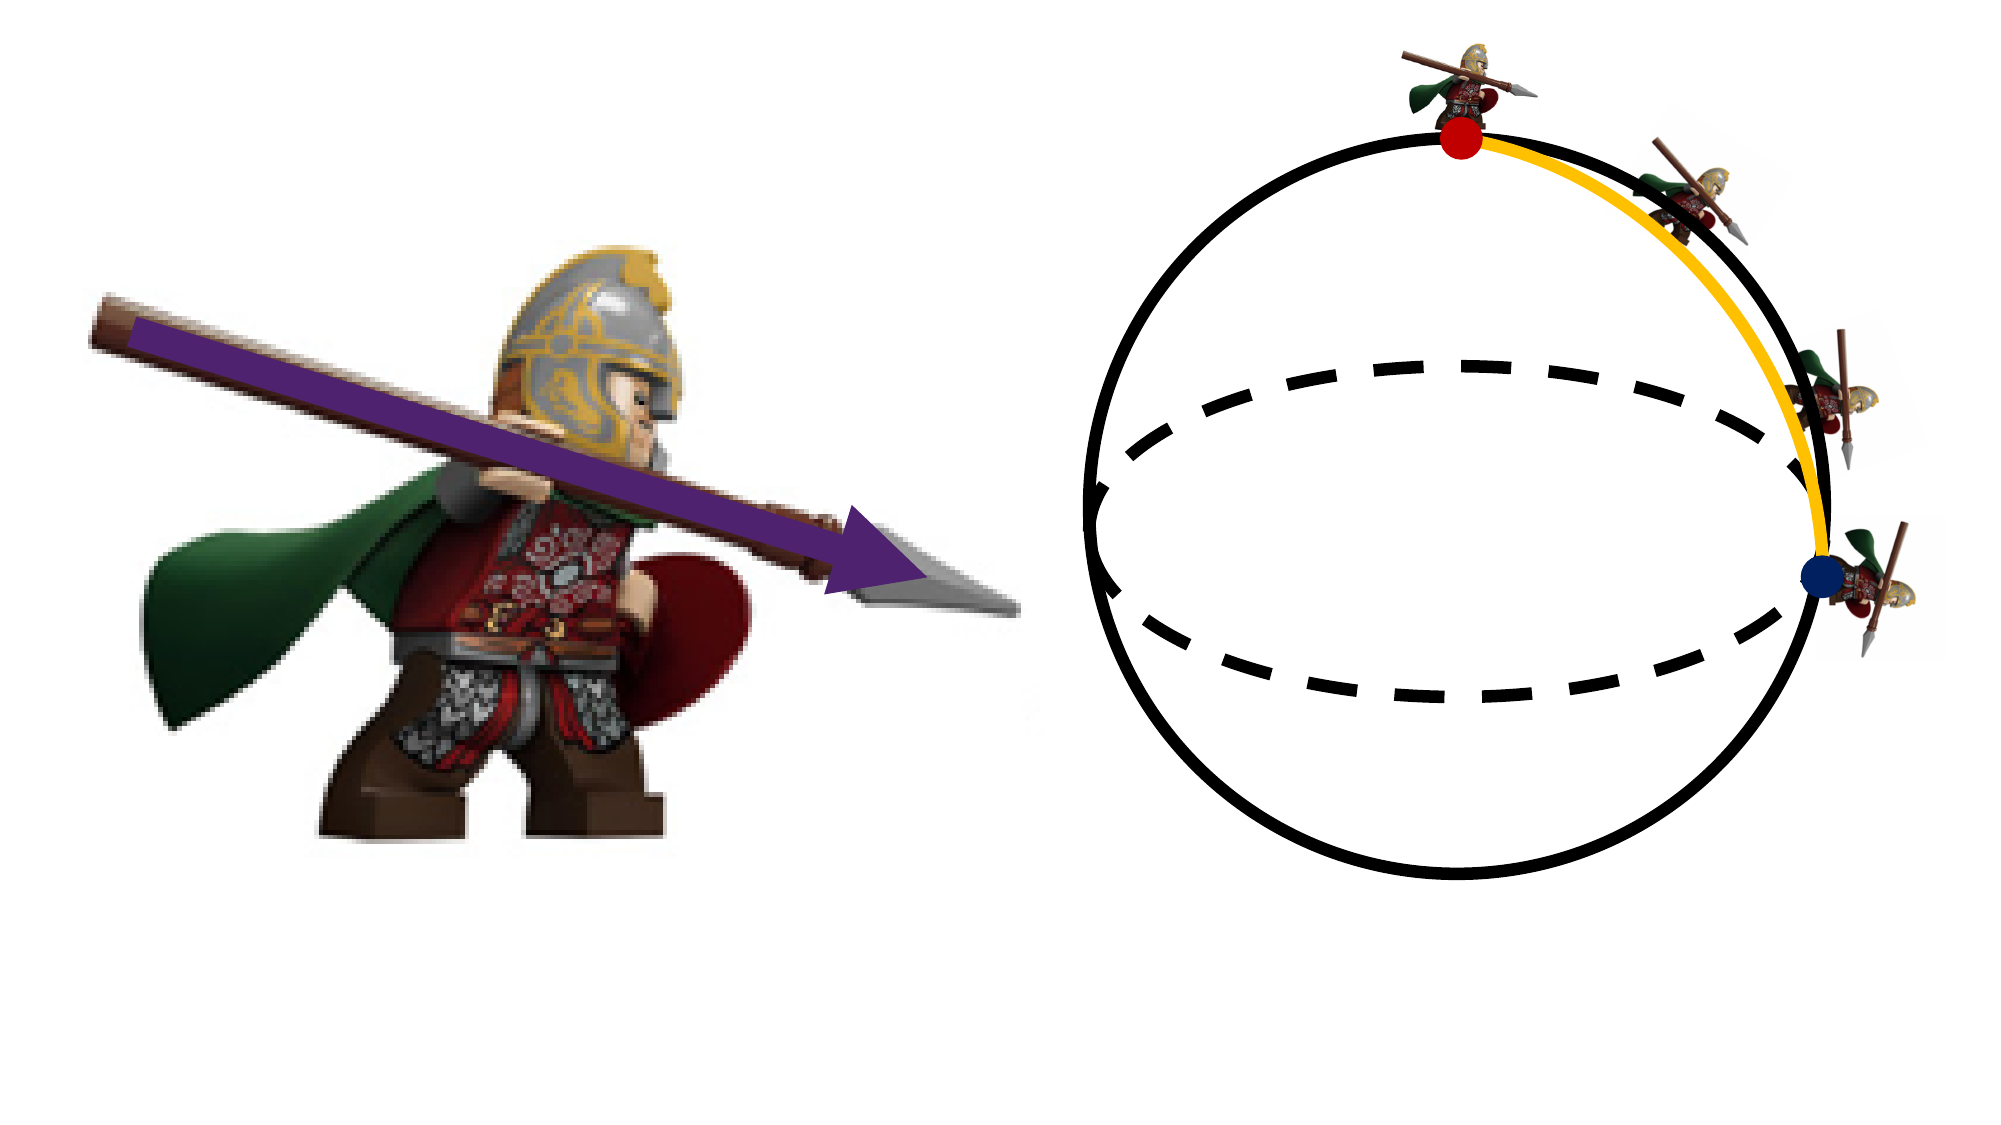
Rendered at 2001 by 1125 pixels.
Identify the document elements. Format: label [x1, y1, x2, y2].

text_box [1440, 142, 1483, 160]
text_box [1088, 142, 1809, 875]
picture [1809, 517, 1953, 660]
picture [1770, 310, 1927, 482]
text_box [1800, 560, 1809, 594]
picture [1396, 13, 1541, 142]
picture [1626, 102, 1793, 266]
text_box [1457, 142, 1820, 580]
text_box [1808, 463, 1826, 524]
text_box [131, 331, 928, 578]
picture [55, 38, 1045, 920]
